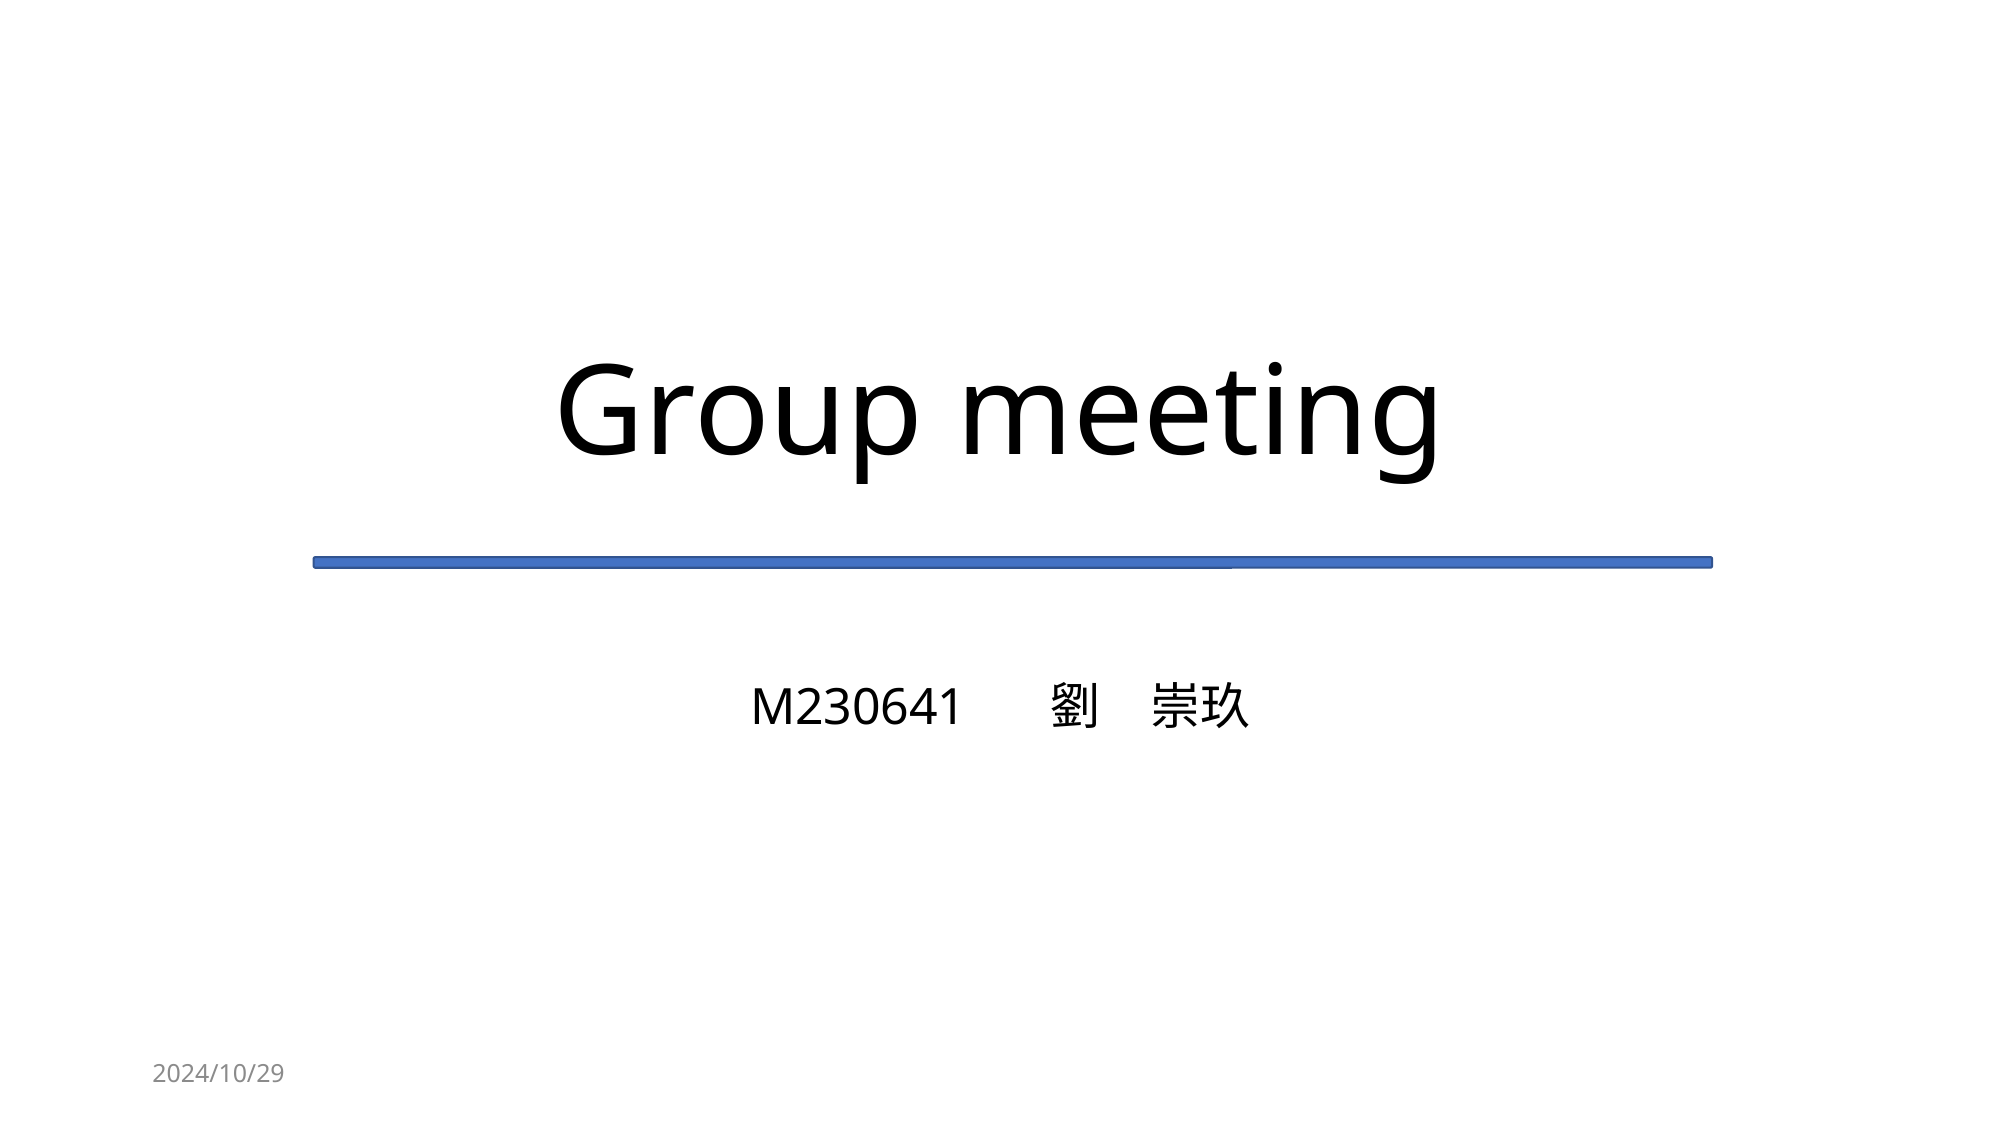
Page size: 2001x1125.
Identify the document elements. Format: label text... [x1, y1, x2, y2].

text_box [312, 556, 1714, 569]
title Group meeting [249, 240, 1750, 490]
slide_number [137, 1042, 588, 1103]
subtitle M230641 劉 崇玖 [249, 673, 1750, 946]
